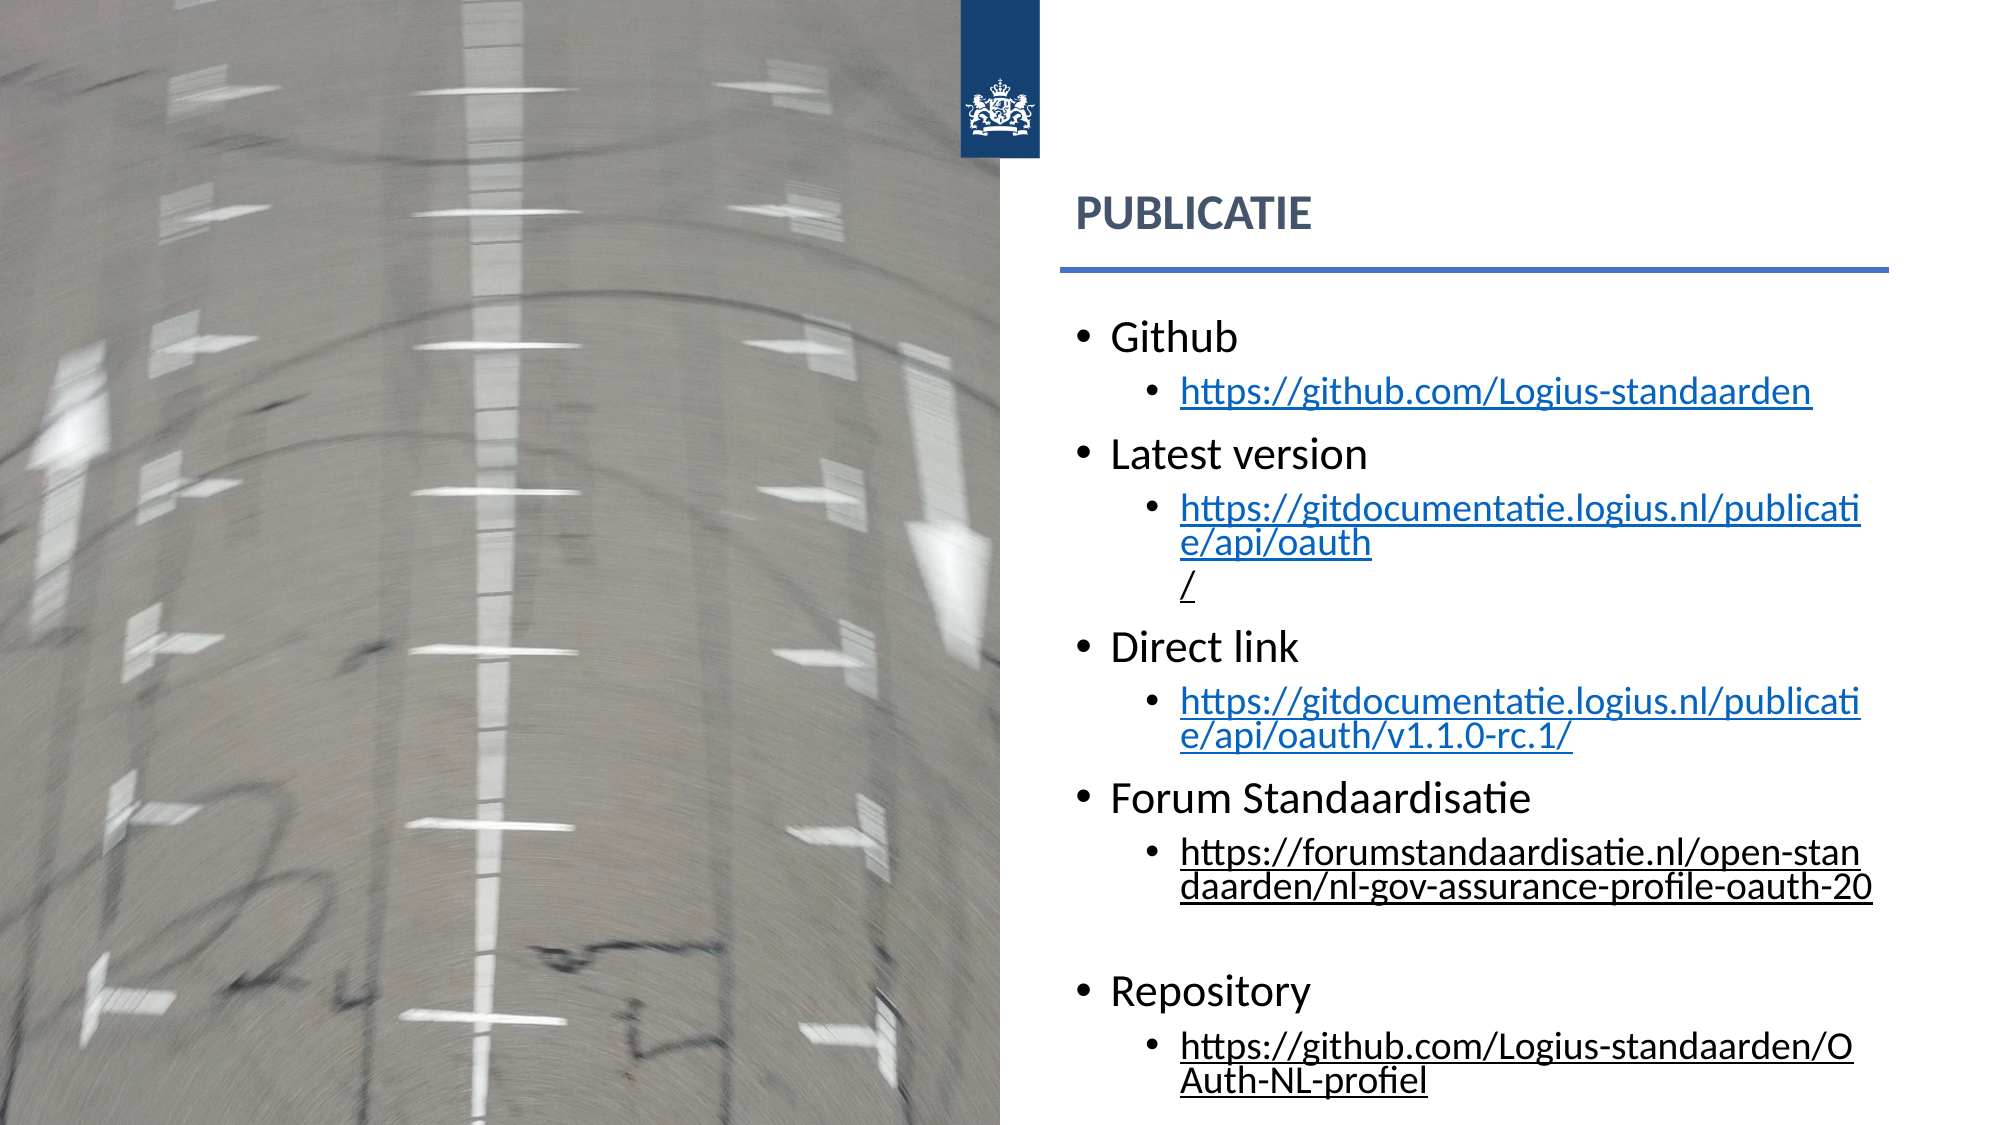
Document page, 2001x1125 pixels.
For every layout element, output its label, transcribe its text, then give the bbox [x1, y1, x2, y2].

list Github https://github.com/Logius-standaarden Latest version https://gitdocumentatie.logius.nl/publicatie/api/oauth/ Direct link https://gitdocumentatie.logius.nl/publicatie/api/oauth/v1.1.0-rc.1/ Forum Standaardisatie https://forumstandaardisatie.nl/open-standaarden/nl-gov-assurance-profile-oauth-20 Repository https://github.com/Logius-standaarden/OAuth-NL-profiel [1060, 305, 1891, 1020]
list PUBLICATIE [1060, 141, 1890, 248]
picture [0, 0, 1040, 1125]
